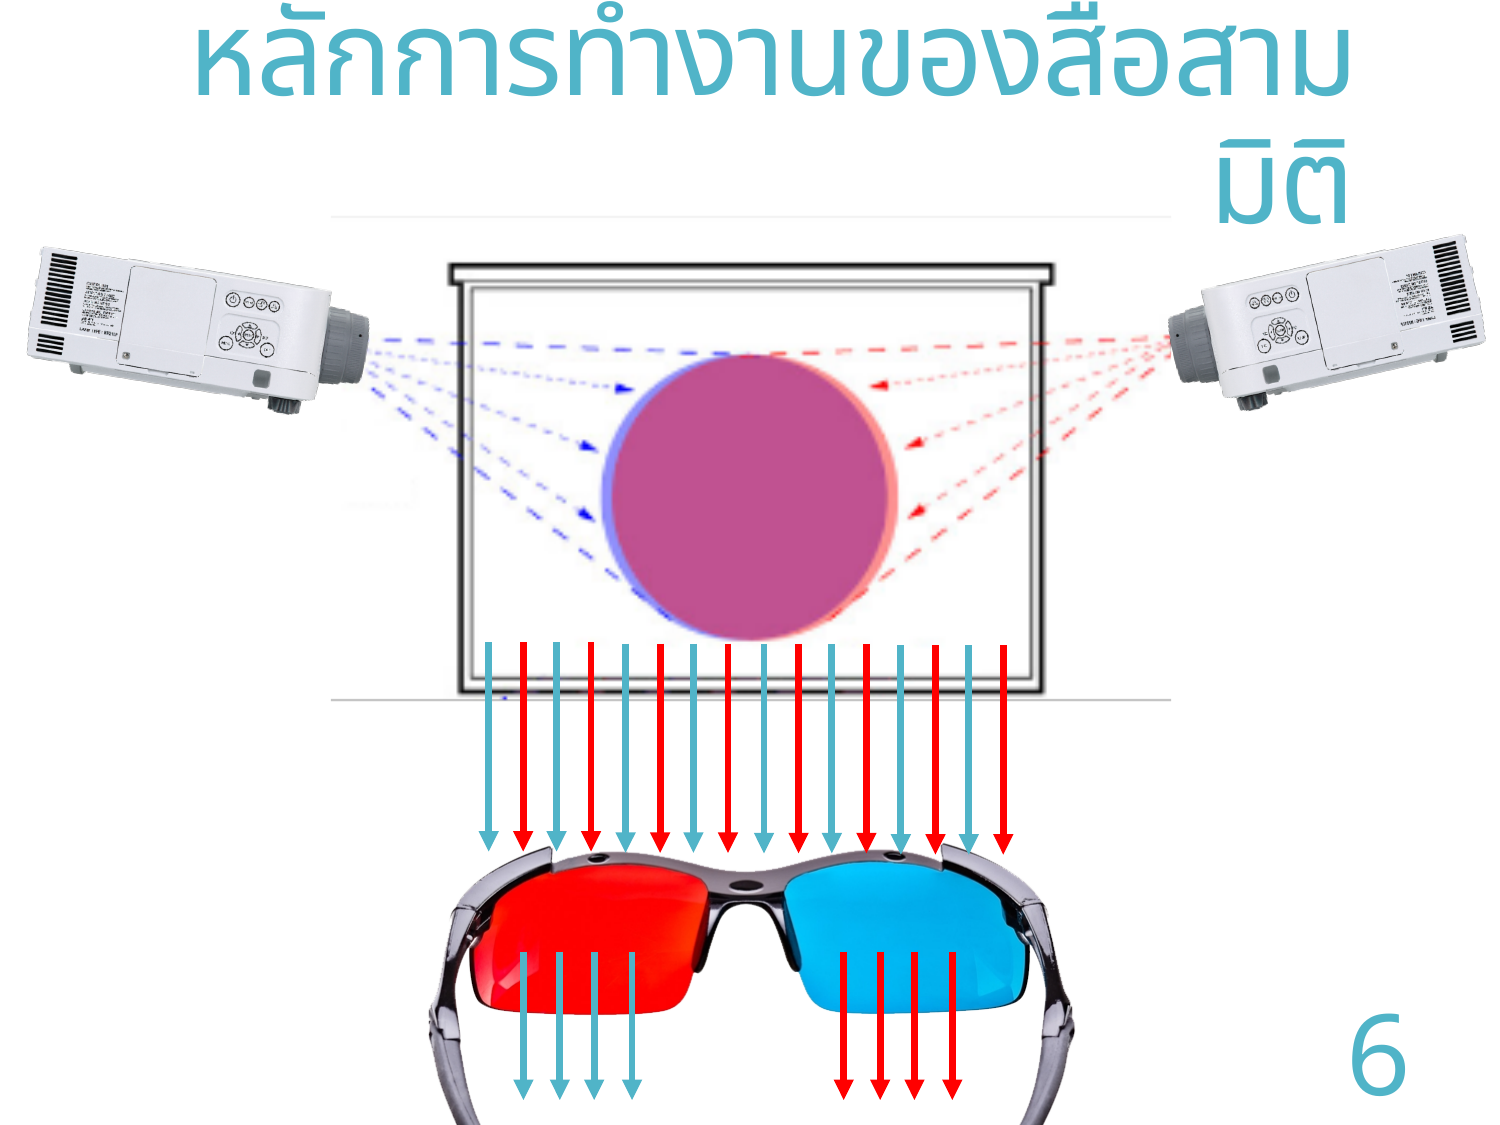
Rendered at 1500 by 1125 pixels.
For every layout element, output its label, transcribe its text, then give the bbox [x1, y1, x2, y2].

slide_number 6 [1244, 895, 1426, 1125]
picture [0, 144, 1500, 1125]
title หลักการทำงานของสื่อสามมิติ [45, 0, 1371, 190]
